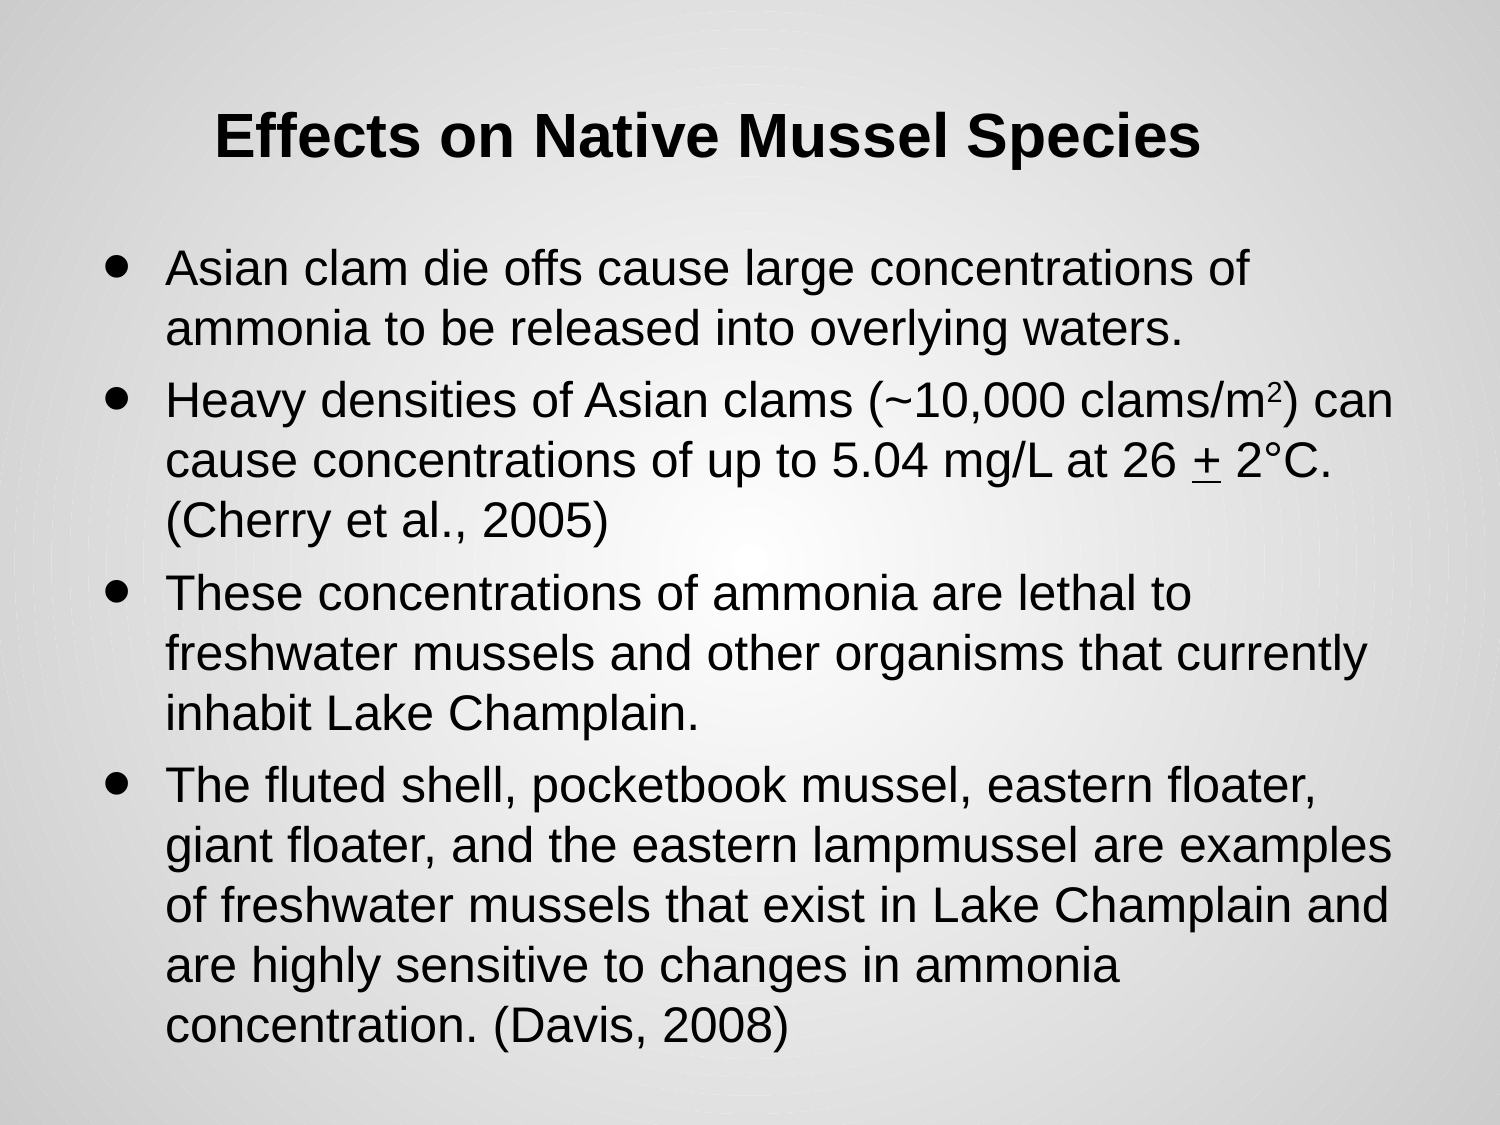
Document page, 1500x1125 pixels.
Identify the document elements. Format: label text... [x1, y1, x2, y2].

list Asian clam die offs cause large concentrations of ammonia to be released into overlying waters. Heavy densities of Asian clams (~10,000 clams/m2) can cause concentrations of up to 5.04 mg/L at 26 + 2°C. (Cherry et al., 2005) These concentrations of ammonia are lethal to freshwater mussels and other organisms that currently inhabit Lake Champlain. The fluted shell, pocketbook mussel, eastern floater, giant floater, and the eastern lampmussel are examples of freshwater mussels that exist in Lake Champlain and are highly sensitive to changes in ammonia concentration. (Davis, 2008) [75, 220, 1425, 1069]
title Effects on Native Mussel Species [161, 0, 1291, 185]
